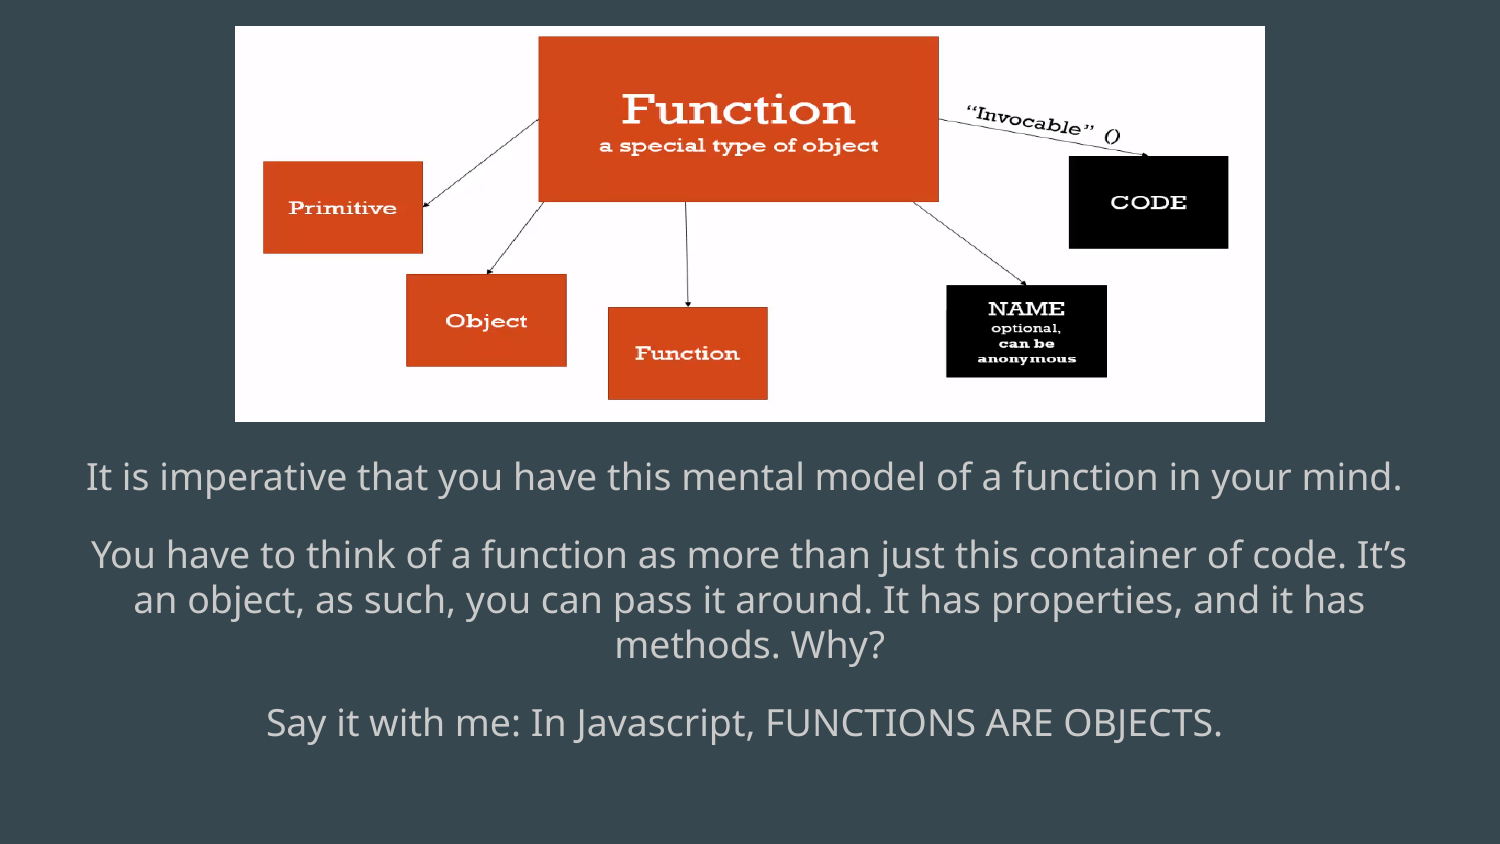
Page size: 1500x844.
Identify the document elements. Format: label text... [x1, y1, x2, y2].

picture [235, 26, 1265, 423]
list It is imperative that you have this mental model of a function in your mind. You have to think of a function as more than just this container of code. It’s an object, as such, you can pass it around. It has properties, and it has methods. Why? Say it with me: In Javascript, FUNCTIONS ARE OBJECTS. [51, 437, 1449, 770]
